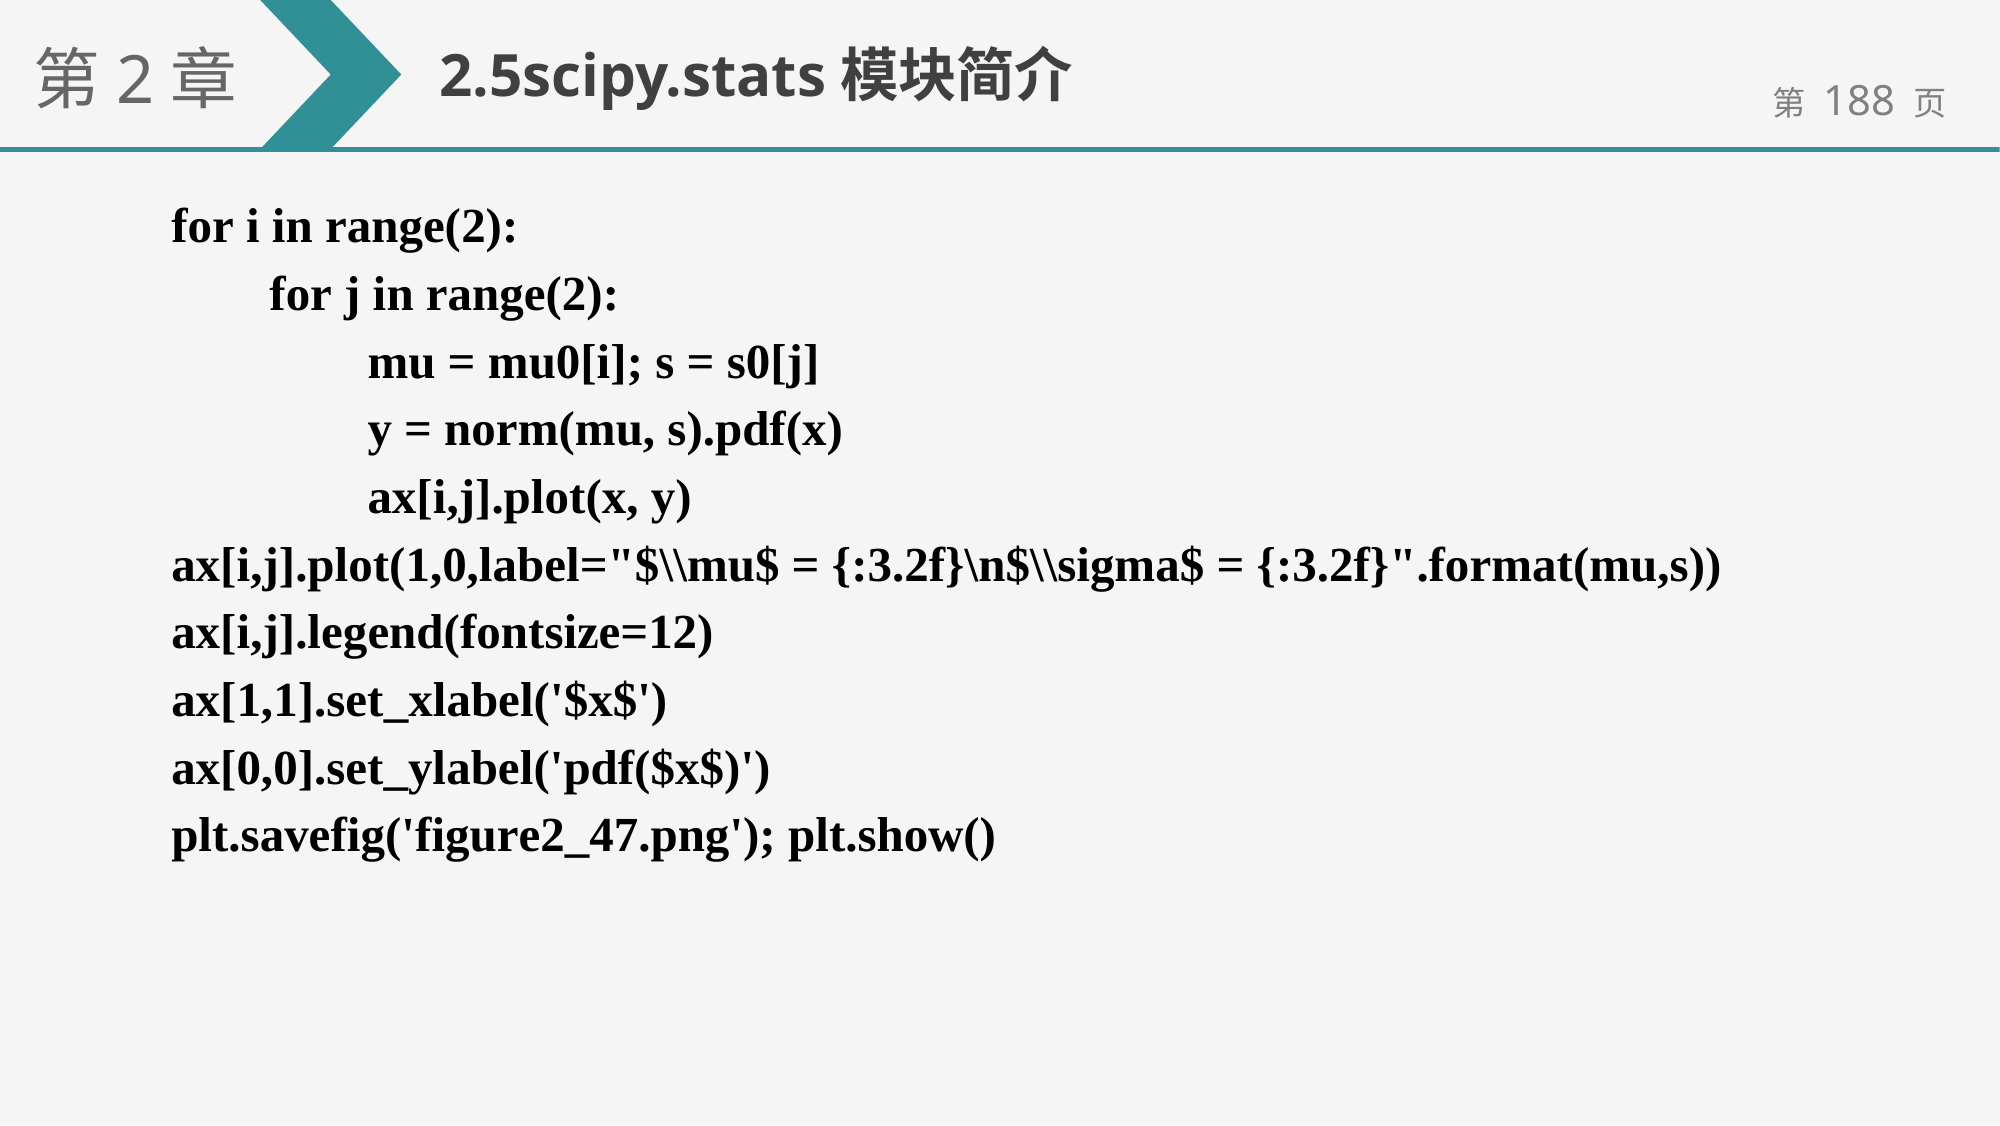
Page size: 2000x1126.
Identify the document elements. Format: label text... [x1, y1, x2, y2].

text_box 2.5scipy.stats模块简介 [424, 31, 1366, 116]
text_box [73, 196, 1927, 1095]
text_box 第2章 [19, 29, 253, 125]
text_box [258, 0, 403, 148]
